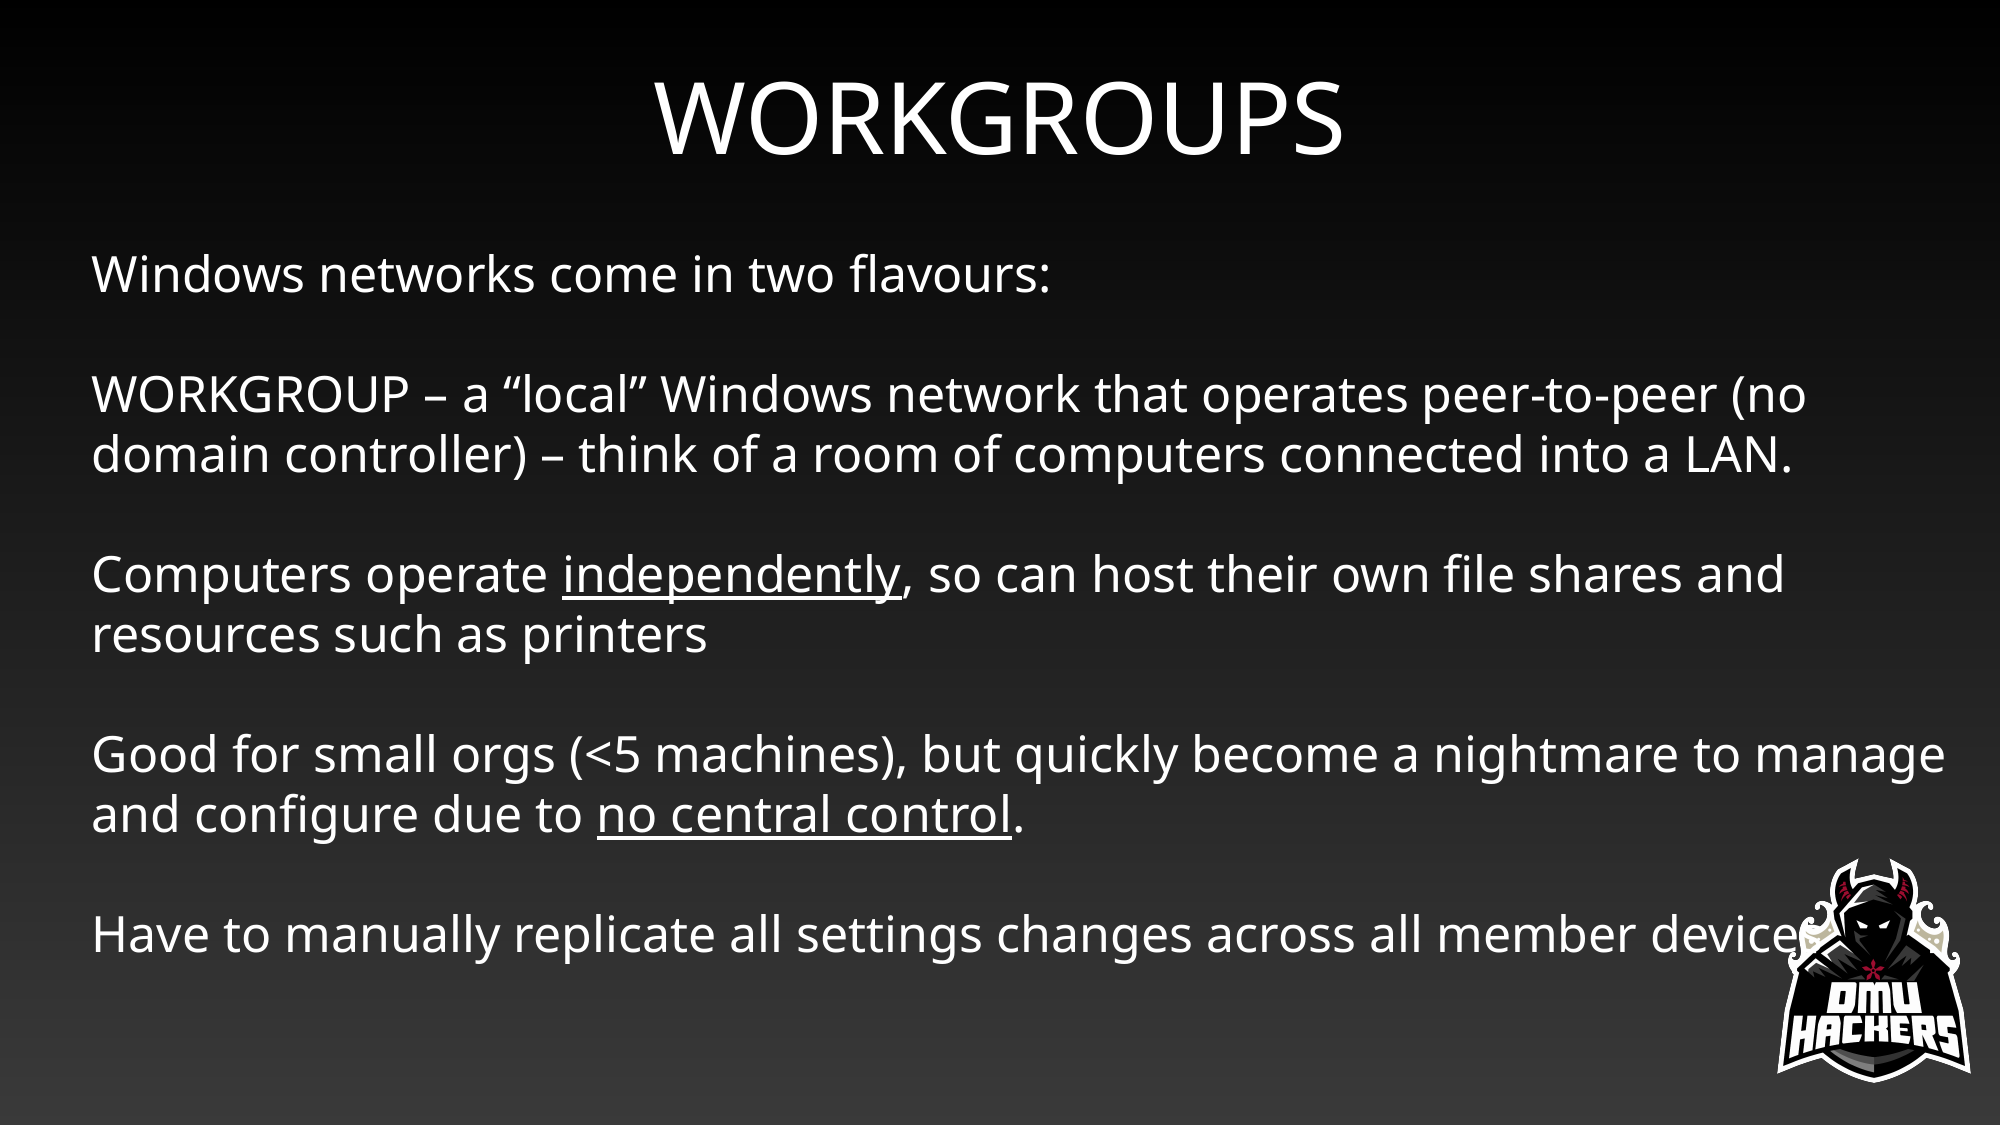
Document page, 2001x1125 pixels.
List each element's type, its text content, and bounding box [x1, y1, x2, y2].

text_box WORKGROUPS [31, 23, 1969, 206]
picture [1777, 858, 1971, 1083]
text_box Windows networks come in two flavours: WORKGROUP – a “local” Windows network that operates peer-to-peer (no domain controller) – think of a room of computers connected into a LAN. Computers operate independently, so can host their own file shares and resources such as printers Good for small orgs (<5 machines), but quickly become a nightmare to manage and configure due to no central control. Have to manually replicate all settings changes across all member devices [70, 227, 1971, 998]
